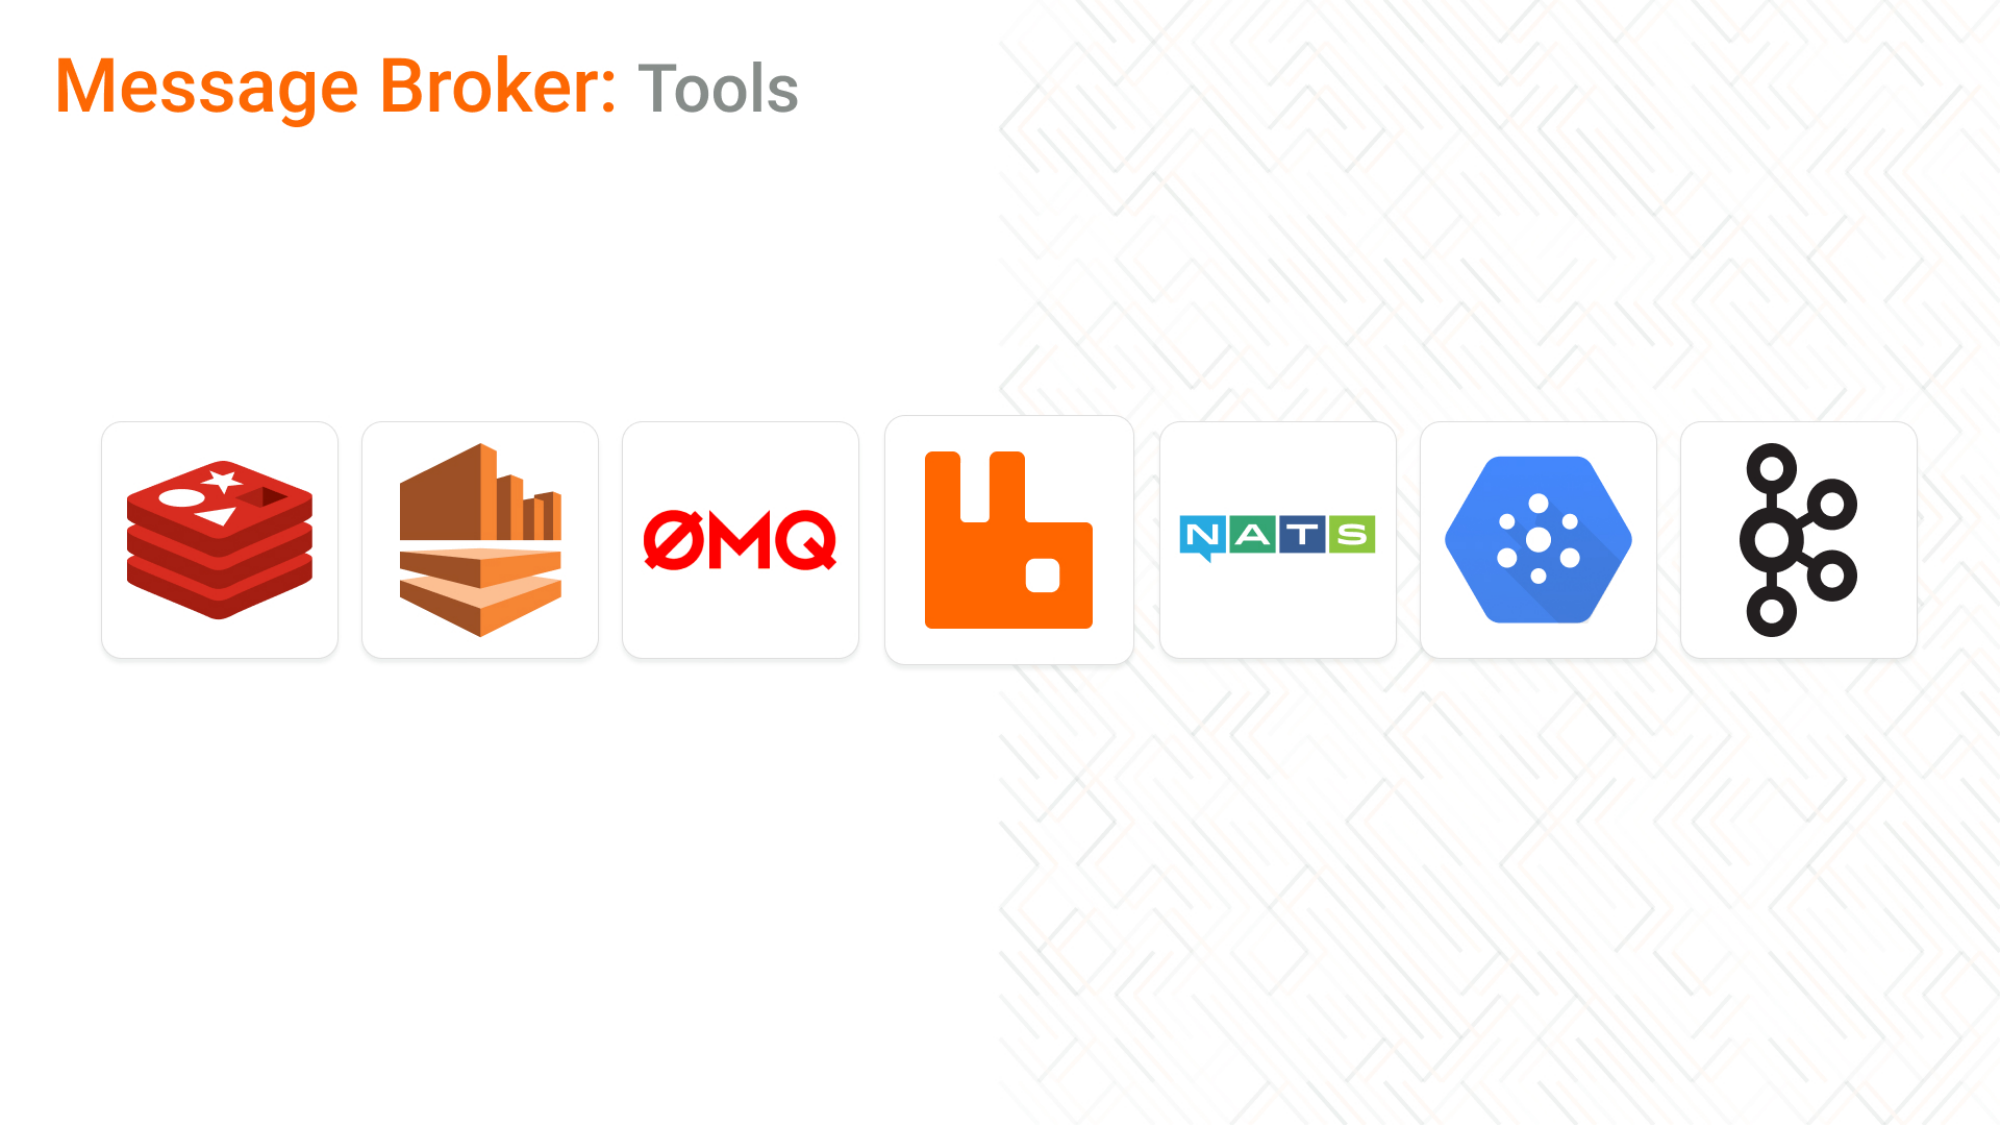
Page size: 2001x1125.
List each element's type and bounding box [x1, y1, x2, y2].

list [0, 0, 2000, 1125]
